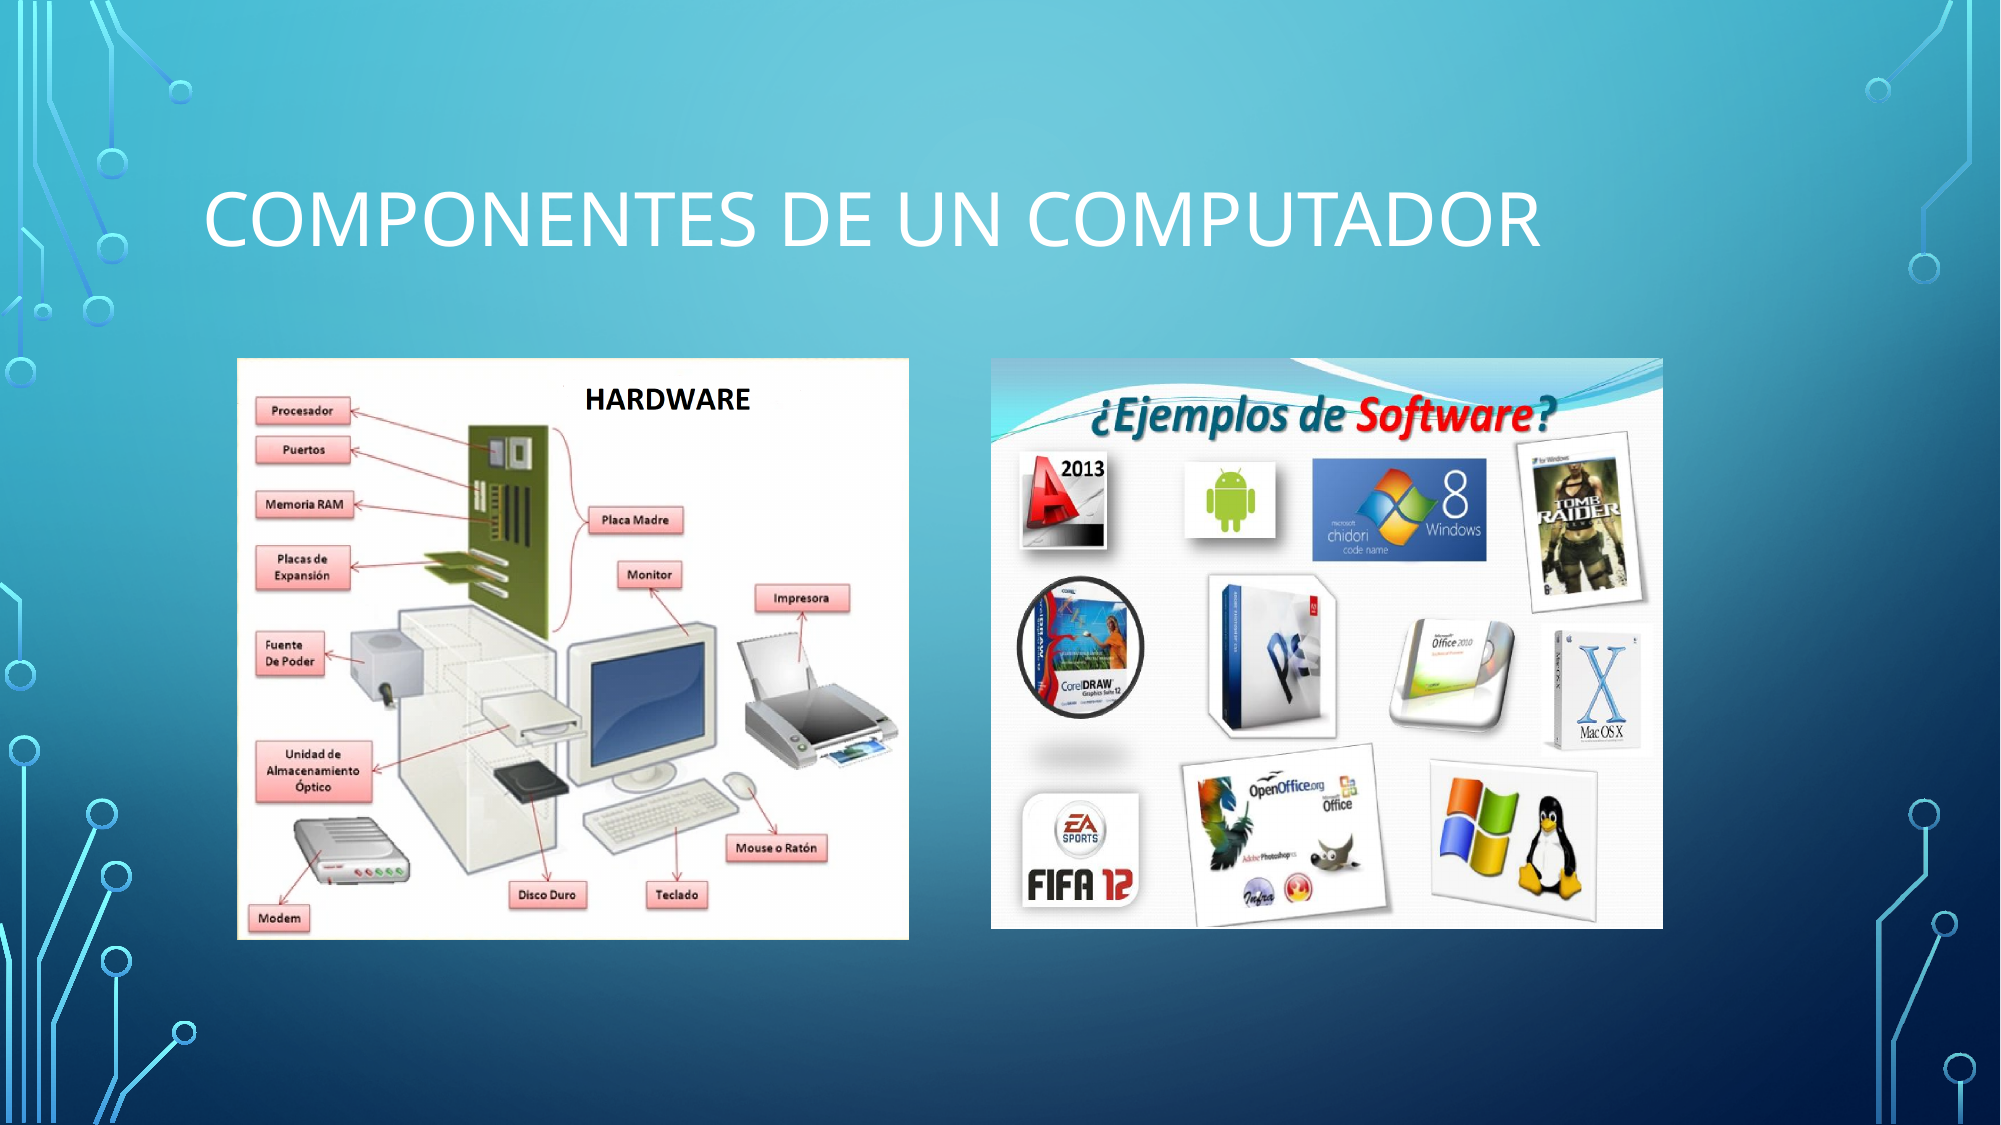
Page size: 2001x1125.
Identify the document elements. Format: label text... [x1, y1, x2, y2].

picture [991, 358, 1663, 929]
title COMPONENTES DE UN COMPUTADOR [187, 101, 1813, 344]
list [237, 358, 909, 940]
